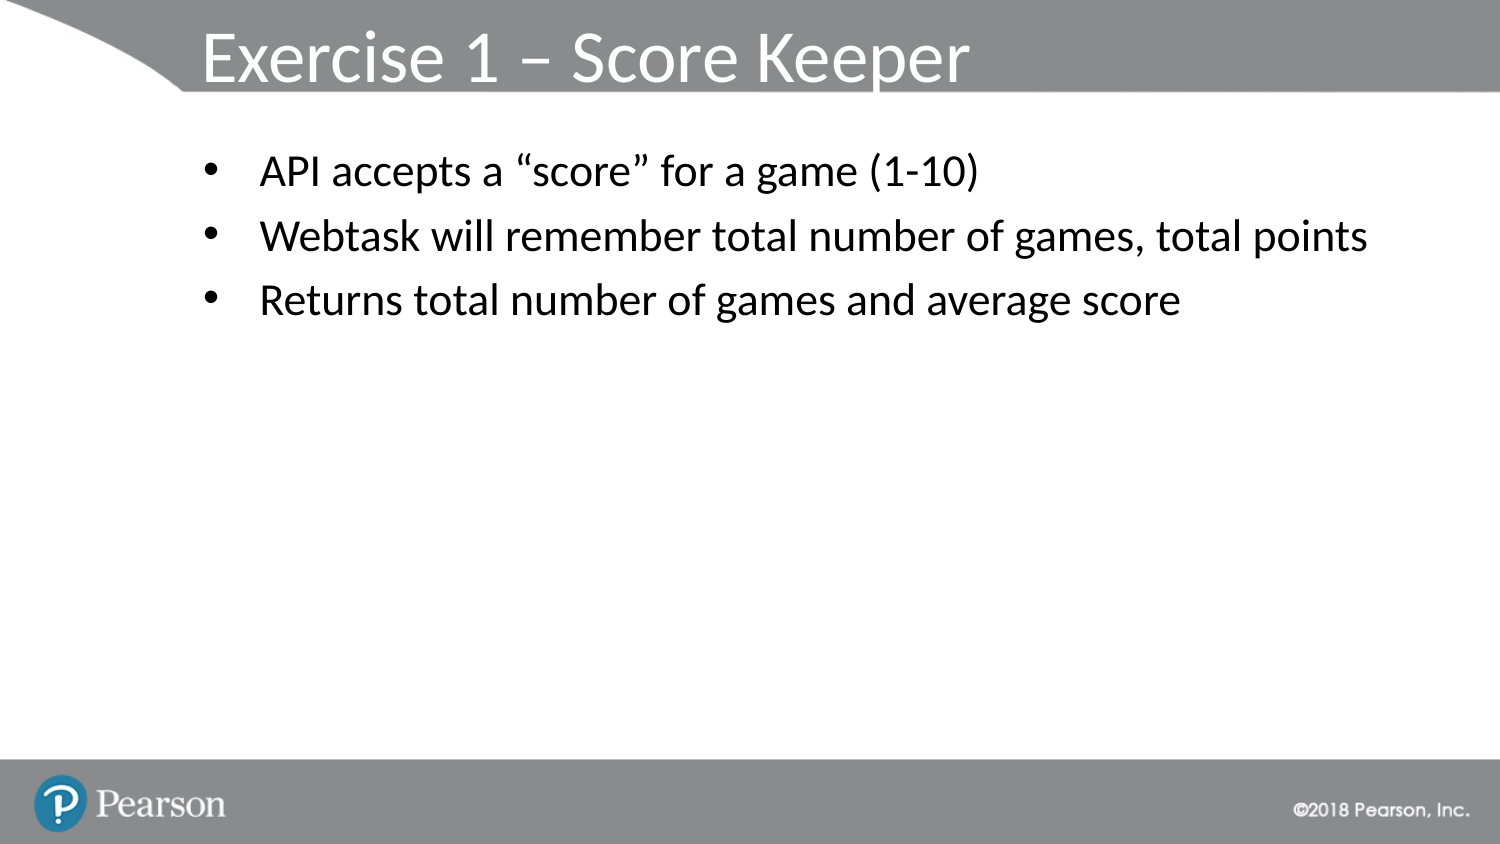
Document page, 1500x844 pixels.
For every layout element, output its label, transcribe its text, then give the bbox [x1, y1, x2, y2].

list API accepts a “score” for a game (1-10) Webtask will remember total number of games, total points Returns total number of games and average score [188, 133, 1425, 716]
title Exercise 1 – Score Keeper [186, 0, 1425, 92]
picture [0, 0, 1500, 844]
